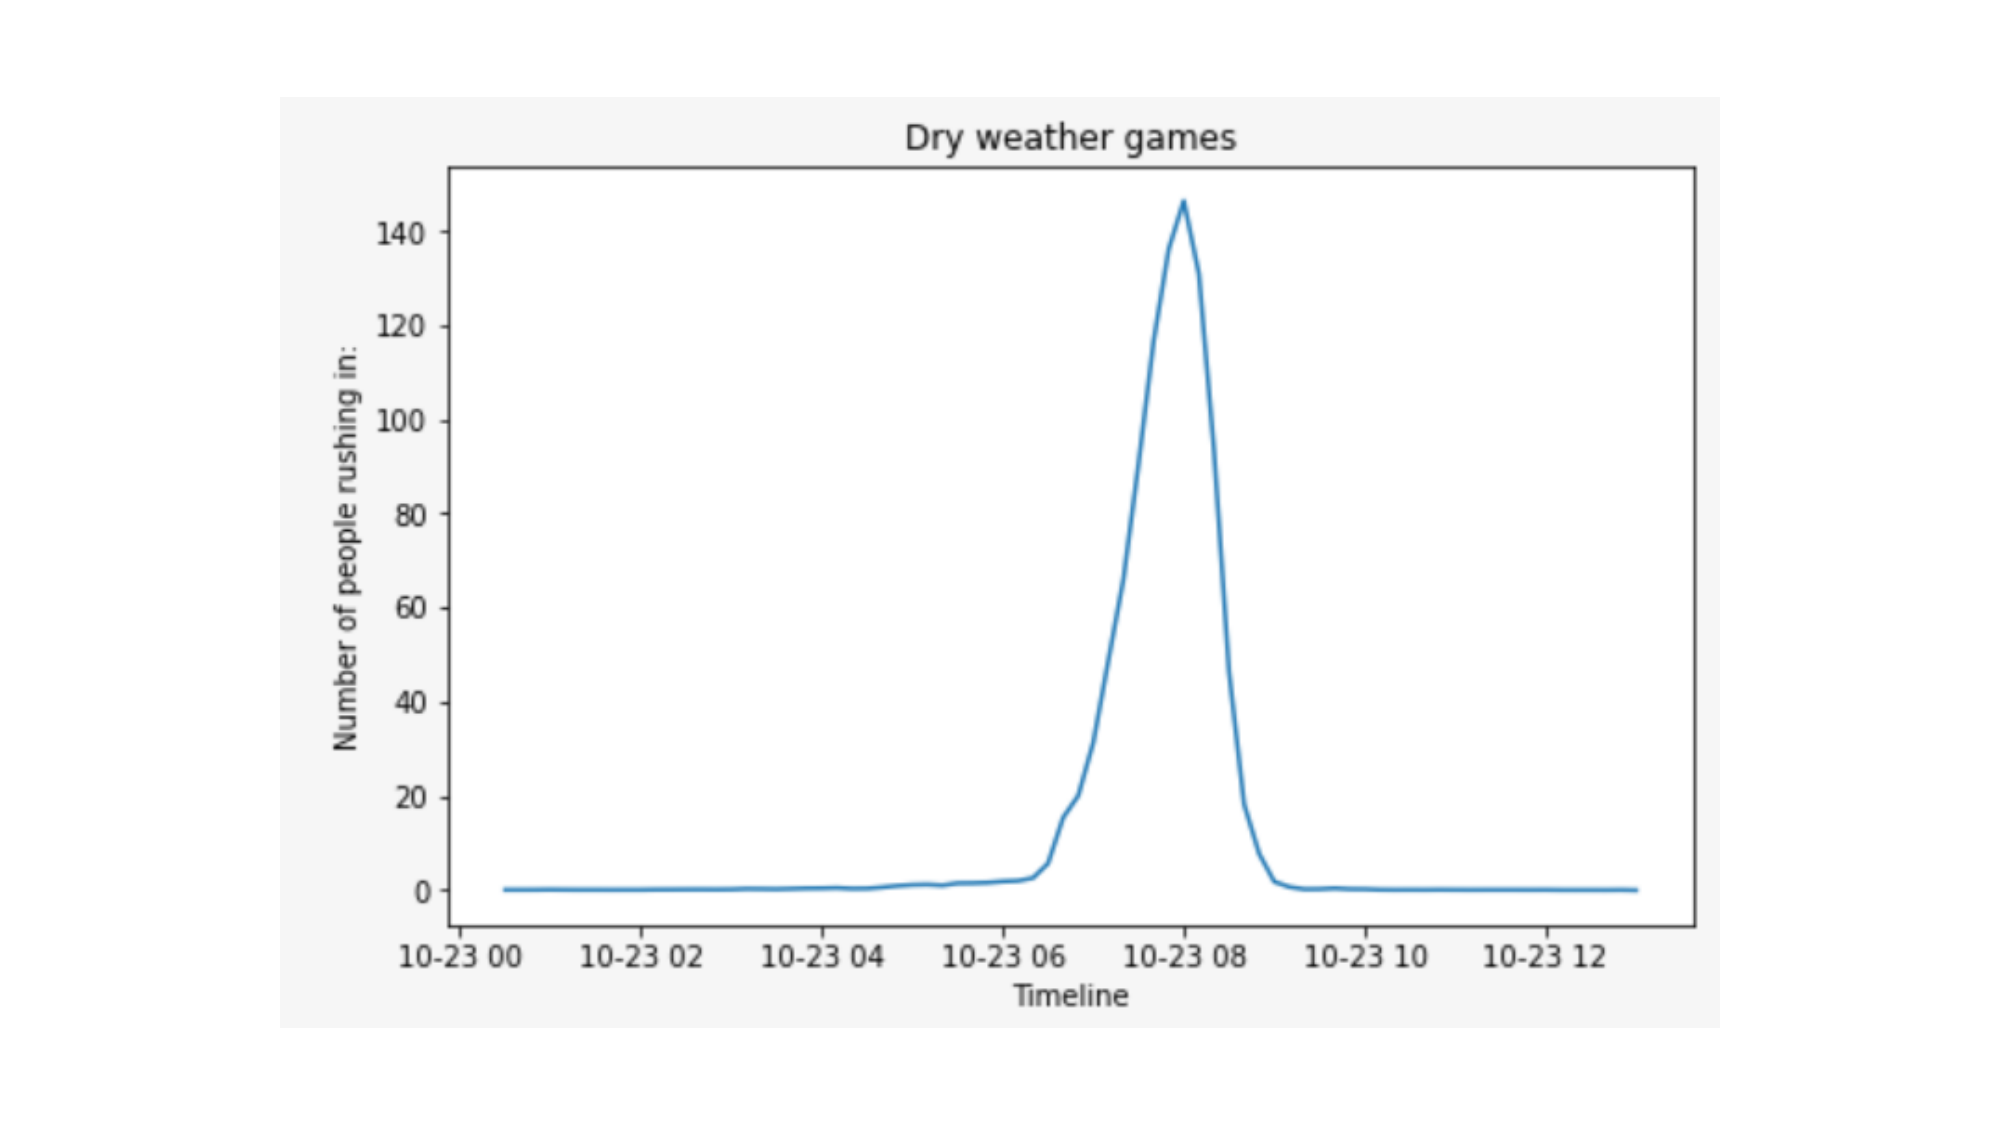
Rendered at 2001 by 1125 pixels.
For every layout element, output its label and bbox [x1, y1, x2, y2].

picture [280, 97, 1720, 1028]
